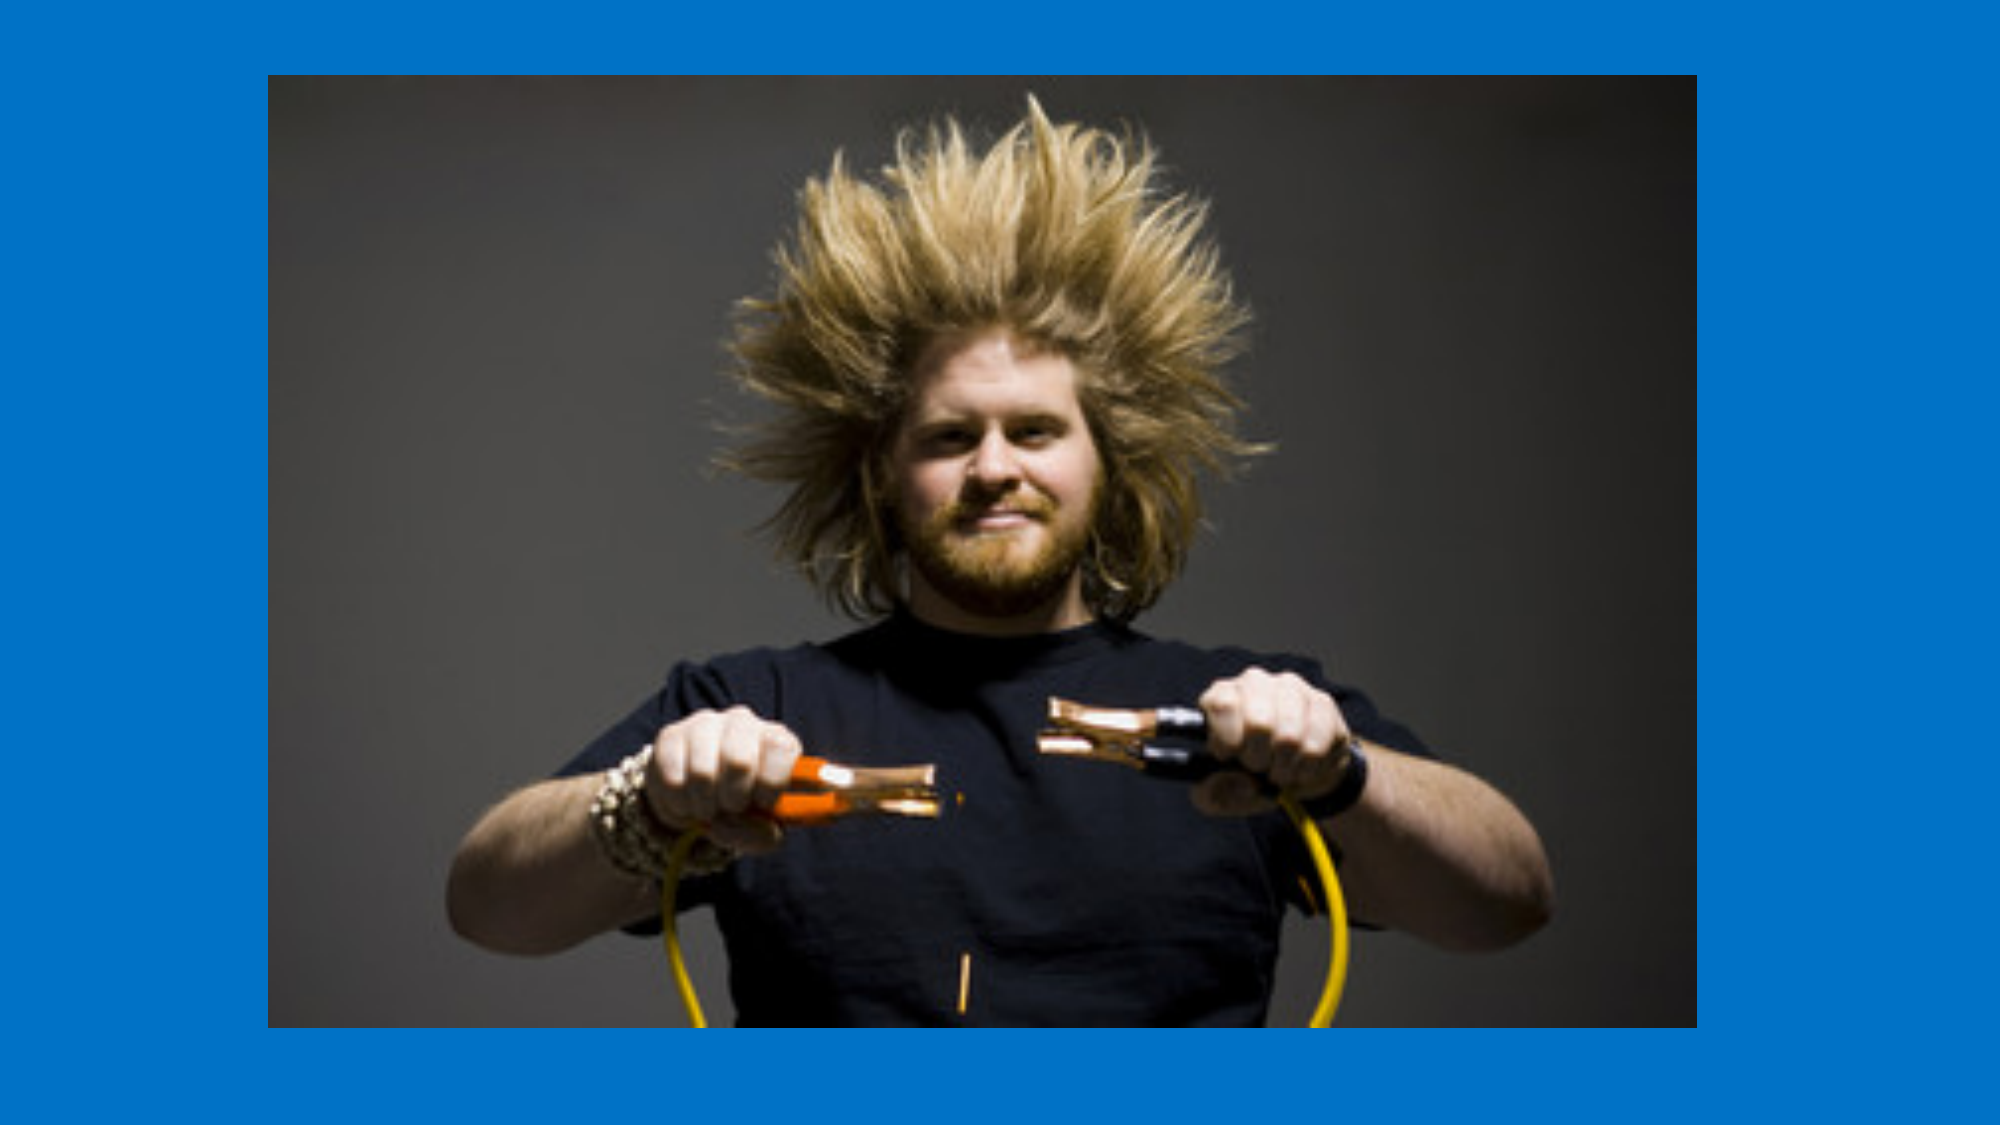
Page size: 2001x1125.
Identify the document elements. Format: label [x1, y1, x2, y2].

picture [268, 74, 1698, 1028]
